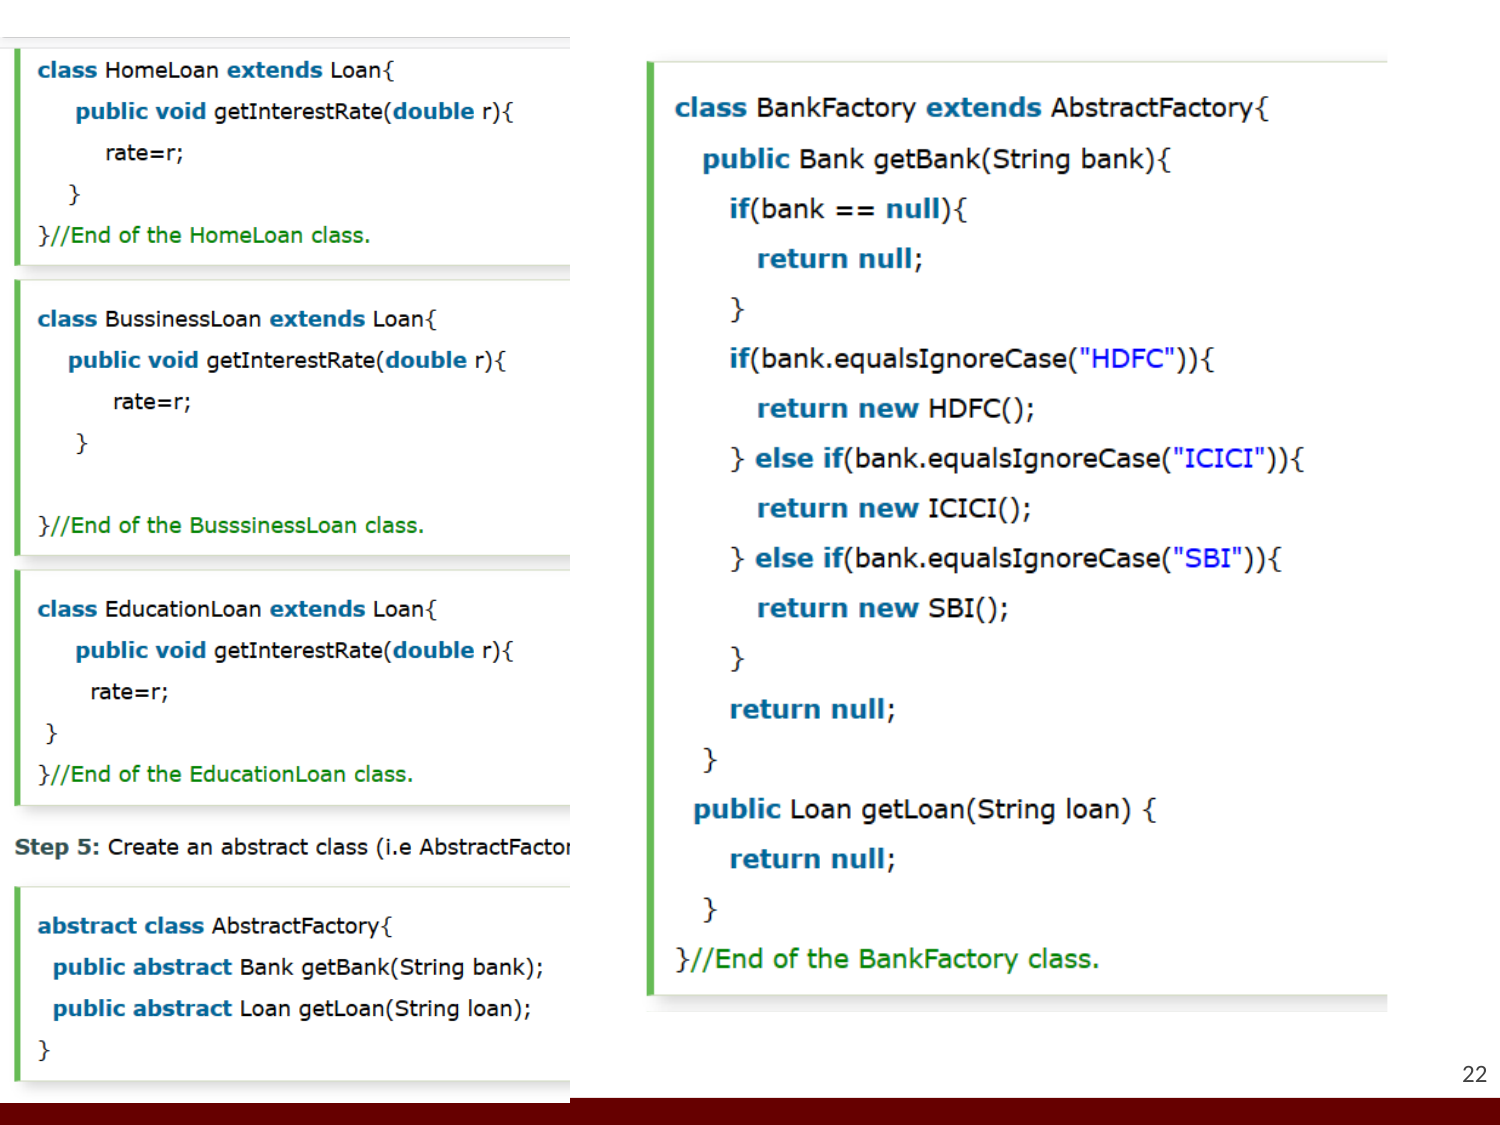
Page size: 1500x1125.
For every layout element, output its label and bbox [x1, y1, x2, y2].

picture [612, 37, 1388, 1013]
picture [0, 37, 571, 1103]
